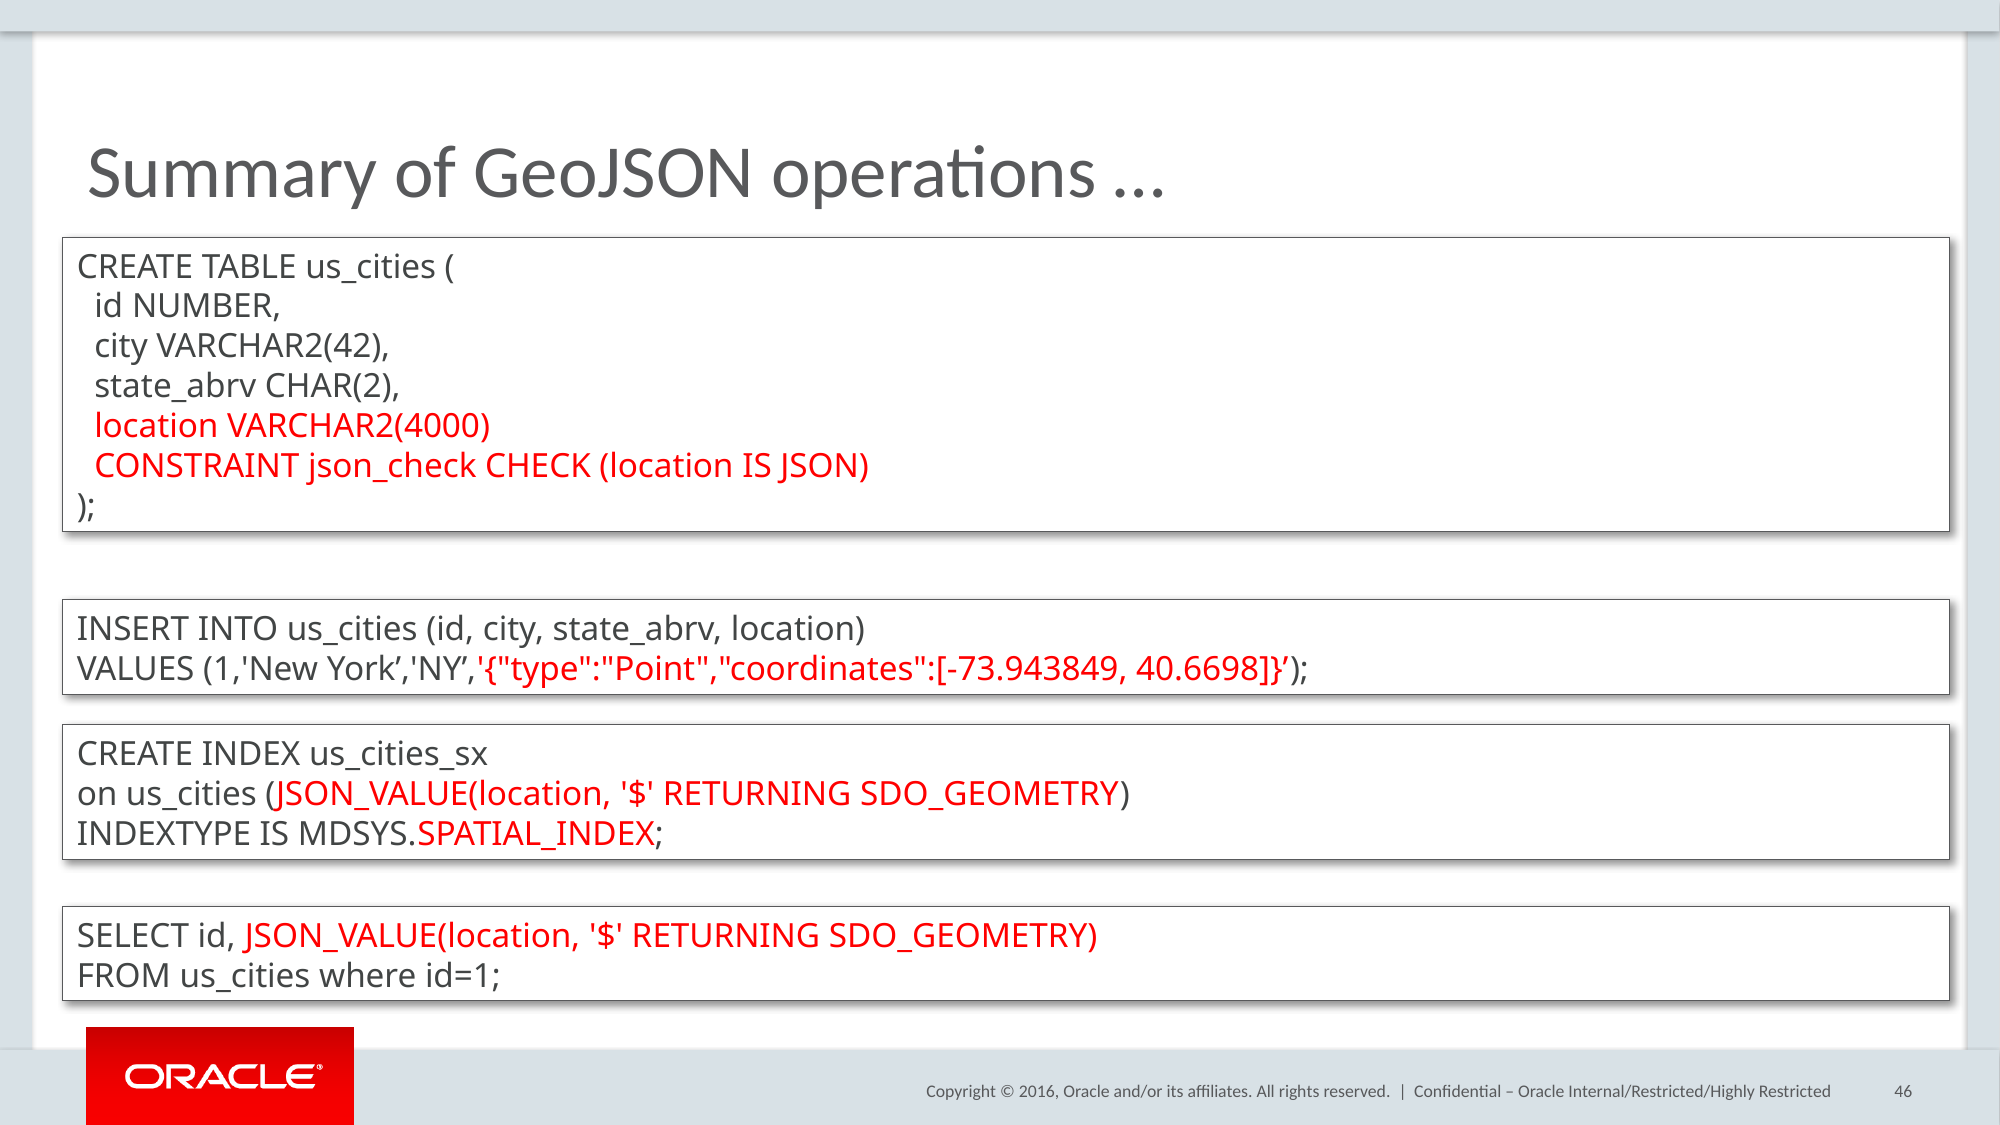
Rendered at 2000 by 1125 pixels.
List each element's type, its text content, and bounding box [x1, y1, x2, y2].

text_box CREATE TABLE us_cities ( id NUMBER, city VARCHAR2(42), state_abrv CHAR(2), location VARCHAR2(4000) CONSTRAINT json_check CHECK (location IS JSON) ); [62, 237, 1950, 532]
text_box INSERT INTO us_cities (id, city, state_abrv, location) VALUES (1,'New York’,'NY’,'{"type":"Point","coordinates":[-73.943849, 40.6698]}’); [62, 599, 1950, 695]
picture [86, 1027, 354, 1125]
footer Confidential – Oracle Internal/Restricted/Highly Restricted [1414, 1075, 1849, 1106]
title Summary of GeoJSON operations … [87, 66, 1913, 213]
text_box SELECT id, JSON_VALUE(location, '$' RETURNING SDO_GEOMETRY) FROM us_cities where id=1; [62, 906, 1950, 1001]
slide_number 46 [1849, 1075, 1913, 1106]
text_box CREATE INDEX us_cities_sx on us_cities (JSON_VALUE(location, '$' RETURNING SDO_GEOMETRY) INDEXTYPE IS MDSYS.SPATIAL_INDEX; [62, 724, 1950, 860]
